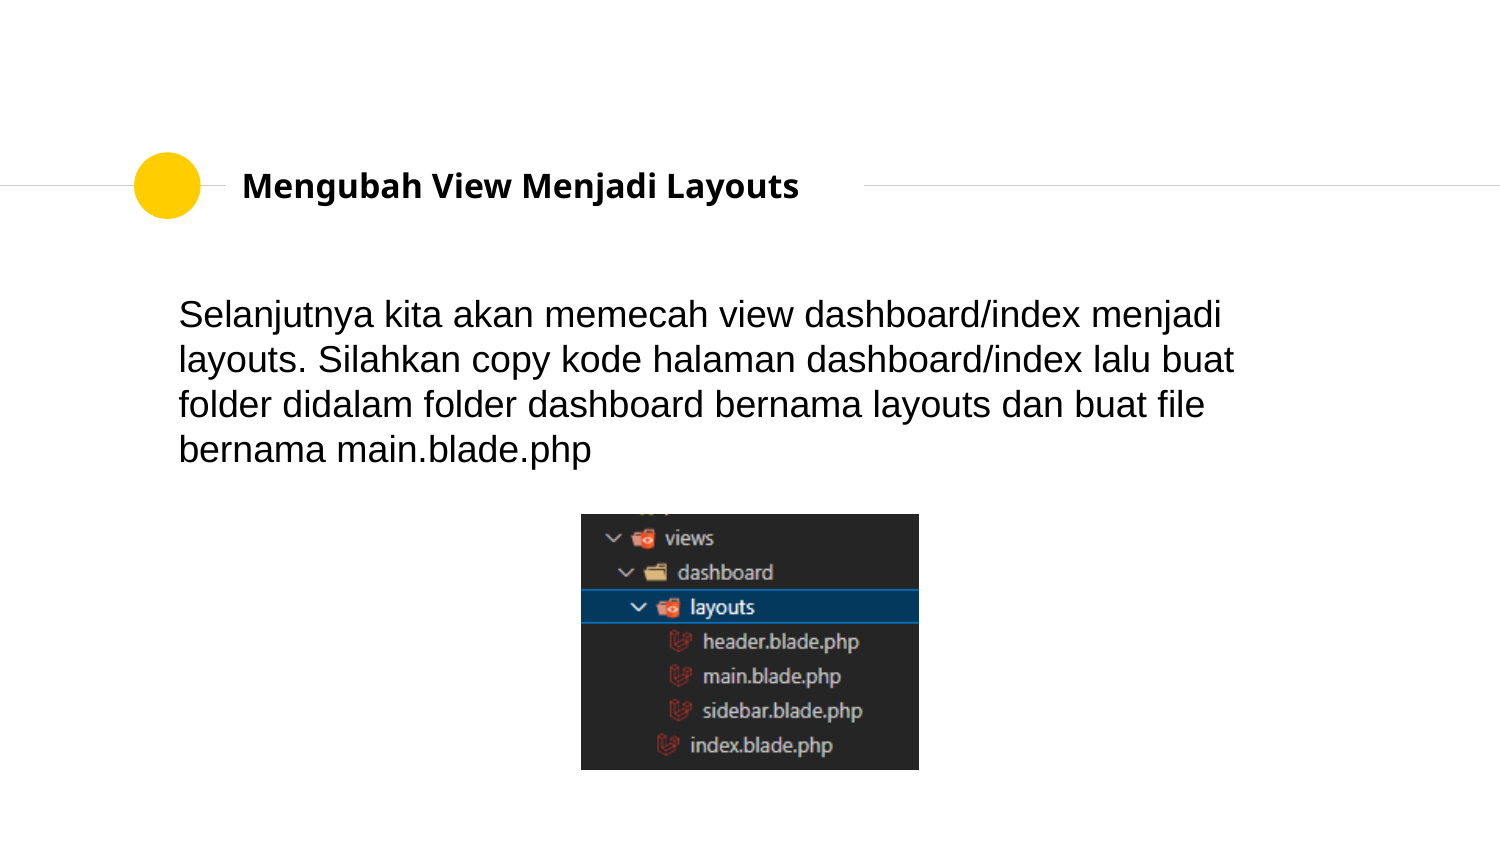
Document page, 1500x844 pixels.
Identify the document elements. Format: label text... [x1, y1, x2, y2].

picture [580, 514, 919, 770]
title Mengubah View Menjadi Layouts [226, 149, 863, 222]
text_box Selanjutnya kita akan memecah view dashboard/index menjadi layouts. Silahkan copy kode halaman dashboard/index lalu buat folder didalam folder dashboard bernama layouts dan buat file bernama main.blade.php [163, 282, 1337, 478]
